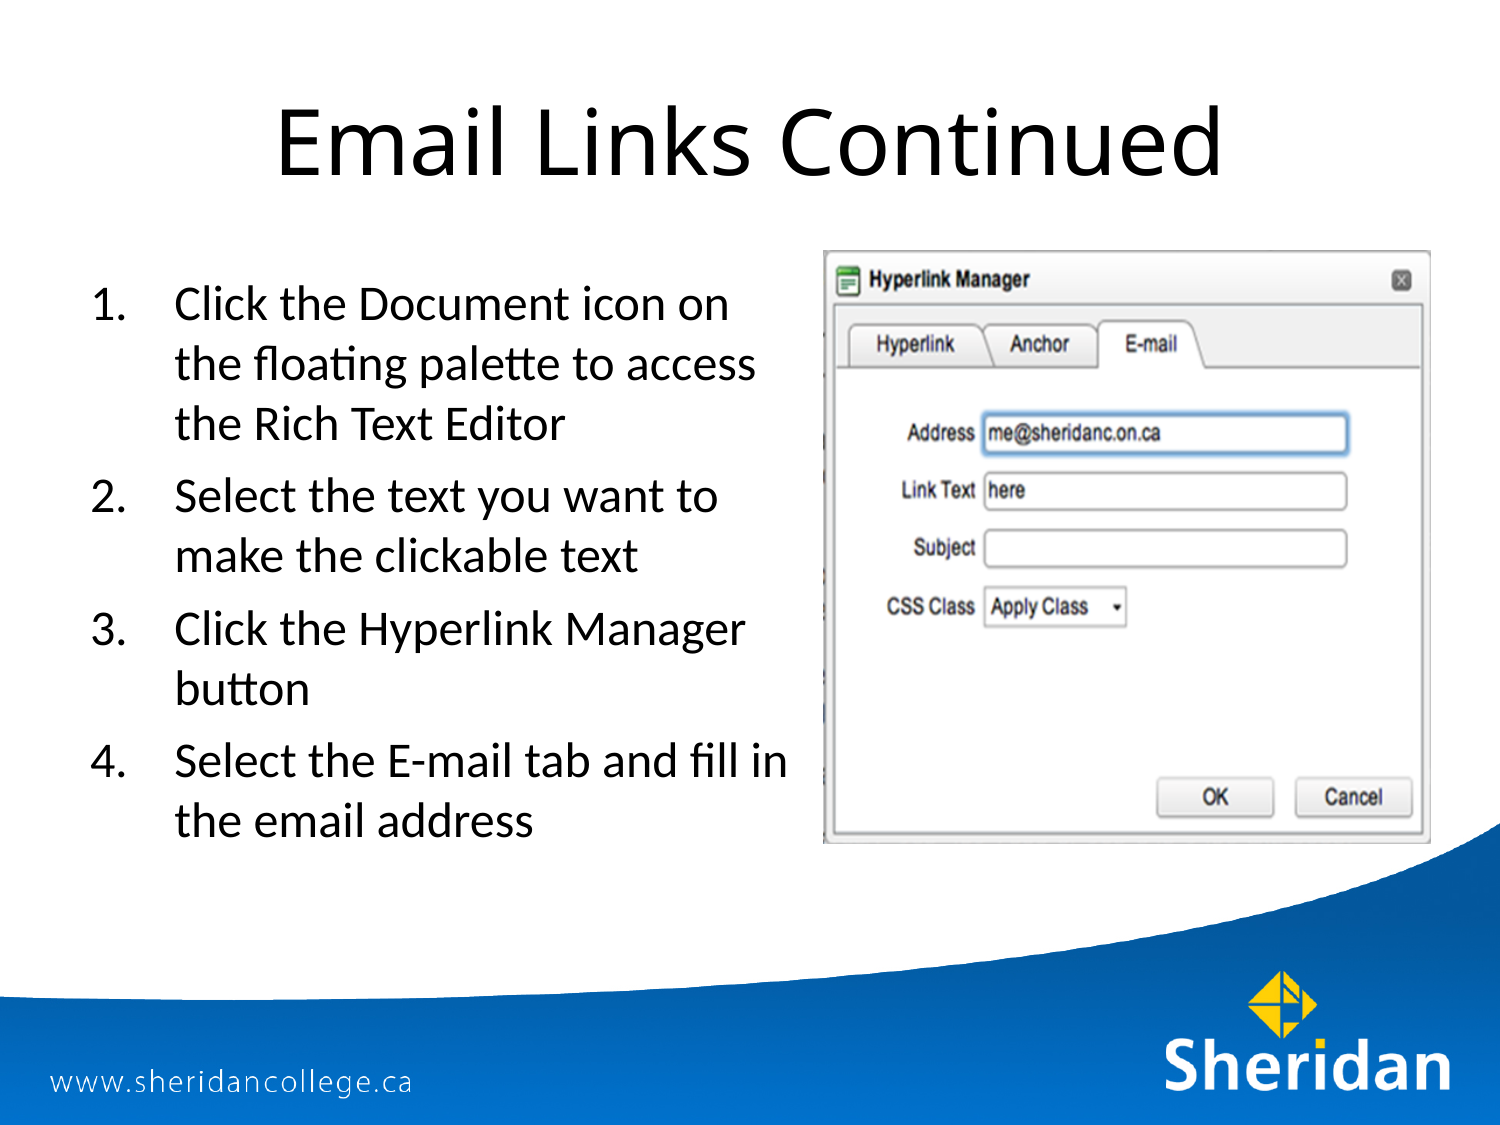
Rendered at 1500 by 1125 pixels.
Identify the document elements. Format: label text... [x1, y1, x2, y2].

title Email Links Continued [75, 45, 1425, 233]
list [822, 250, 1431, 845]
list Click the Document icon on the floating palette to access the Rich Text Editor Select the text you want to make the clickable text Click the Hyperlink Manager button Select the E-mail tab and fill in the email address [75, 262, 809, 976]
picture [0, 86, 1500, 1125]
